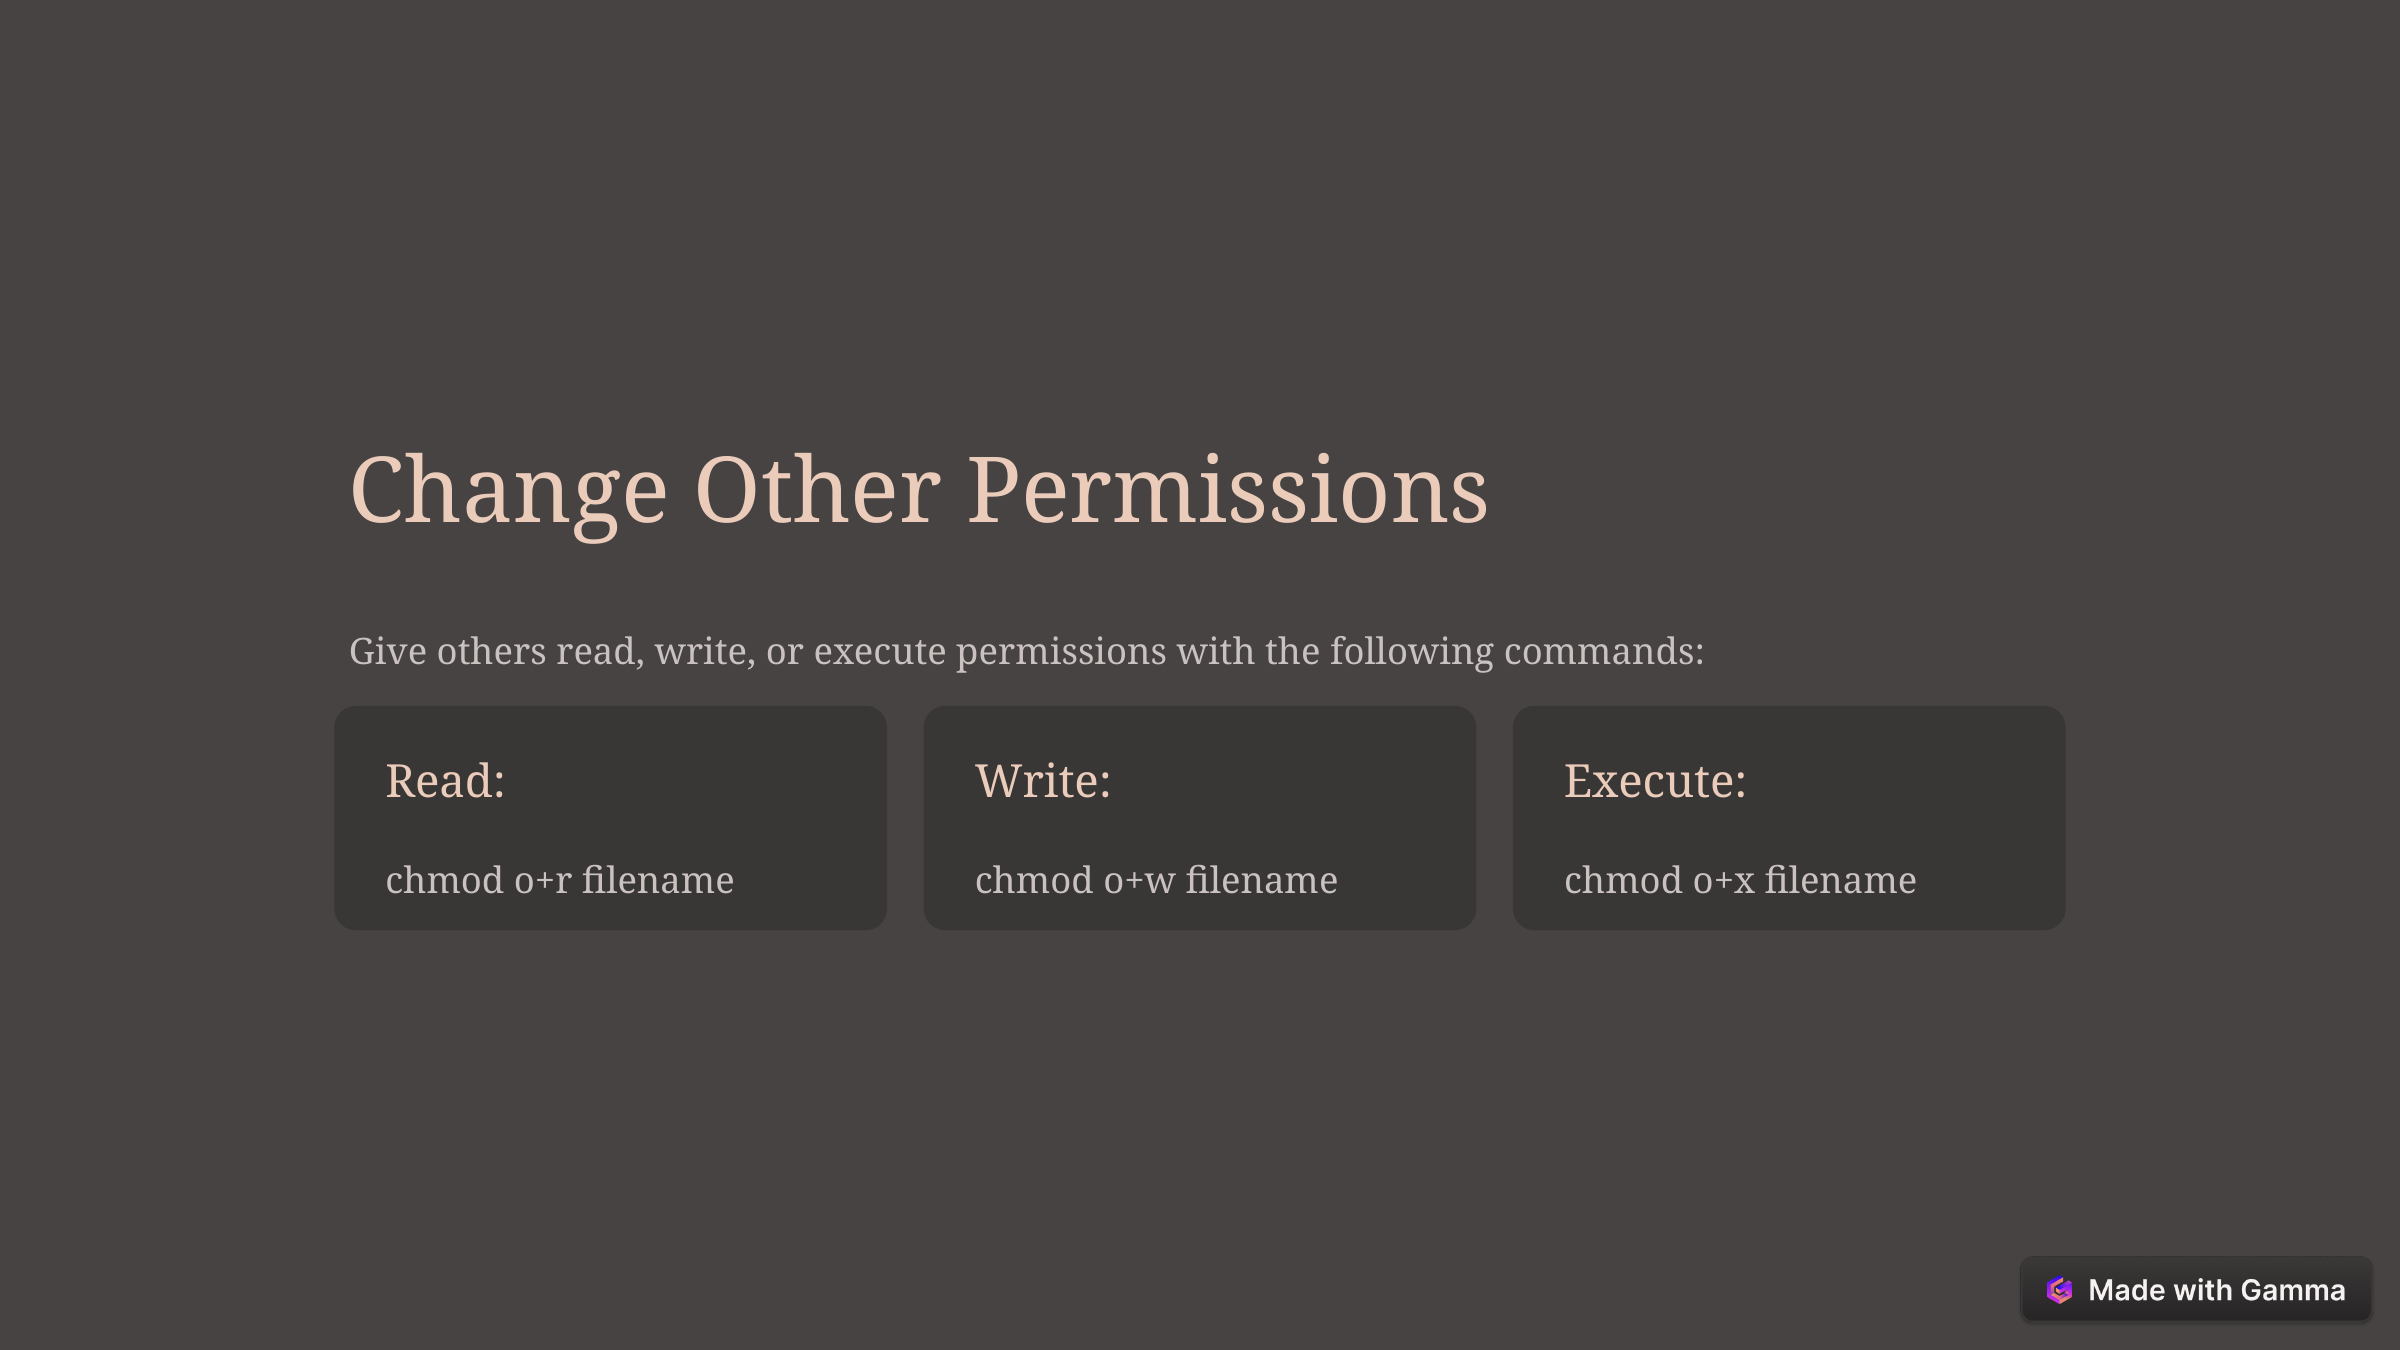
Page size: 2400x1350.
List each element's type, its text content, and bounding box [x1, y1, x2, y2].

text_box [0, 0, 2400, 1350]
text_box chmod o+r filename [370, 835, 851, 894]
text_box chmod o+w filename [960, 835, 1440, 894]
text_box chmod o+x filename [1549, 835, 2030, 894]
text_box Change Other Permissions [334, 419, 1406, 534]
text_box Read: [370, 742, 736, 800]
text_box Execute: [1549, 742, 1914, 800]
text_box [334, 705, 888, 931]
text_box [1512, 705, 2066, 931]
text_box Give others read, write, or execute permissions with the following commands: [334, 606, 2066, 665]
picture [2008, 1244, 2385, 1335]
text_box Write: [960, 742, 1325, 800]
text_box [923, 705, 1477, 931]
